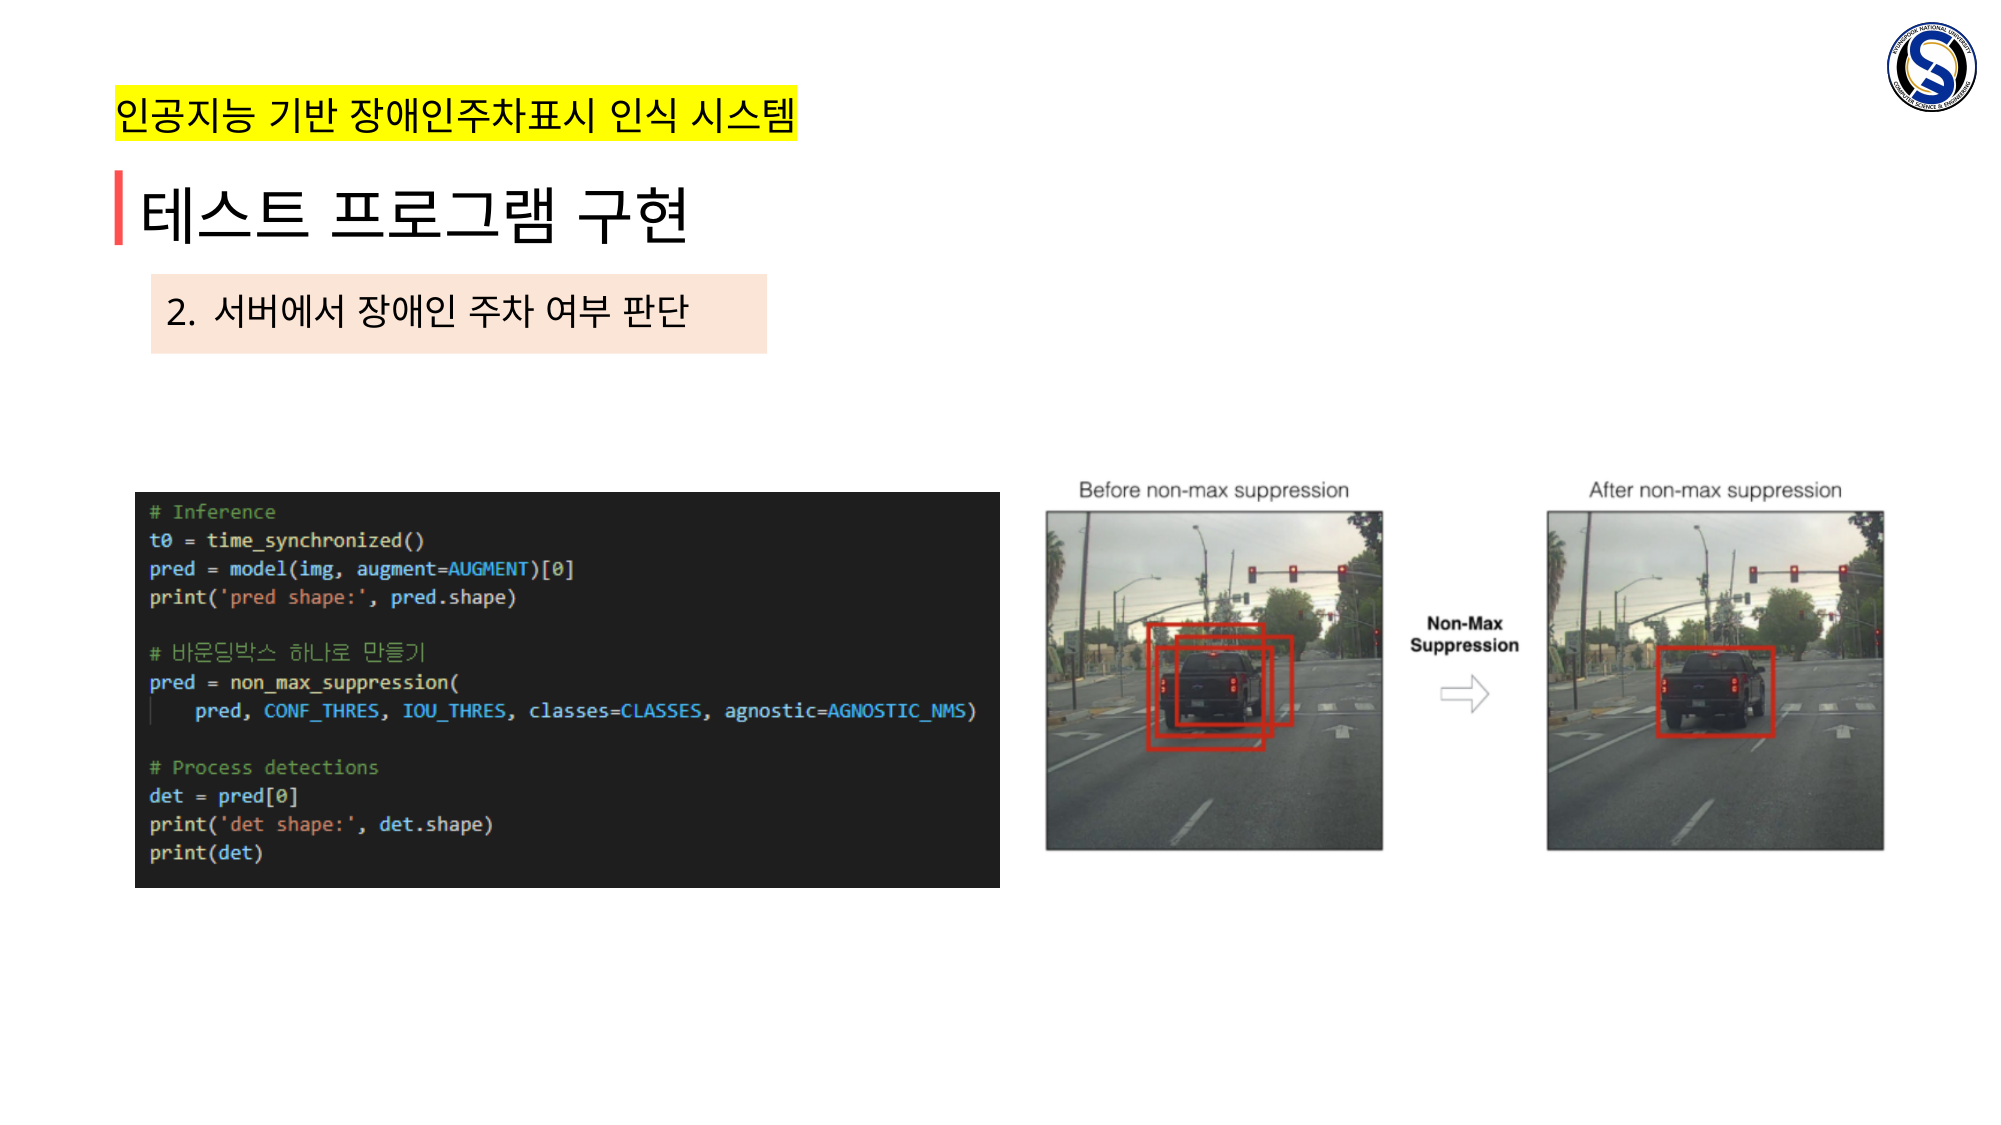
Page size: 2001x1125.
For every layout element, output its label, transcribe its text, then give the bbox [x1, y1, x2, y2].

picture [1034, 471, 1893, 868]
text_box 2. 서버에서 장애인 주차 여부 판단 [151, 274, 768, 354]
text_box 테스트 프로그램 구현 [124, 175, 1962, 255]
picture [1887, 22, 1977, 112]
picture [135, 492, 1001, 889]
text_box [114, 170, 123, 246]
